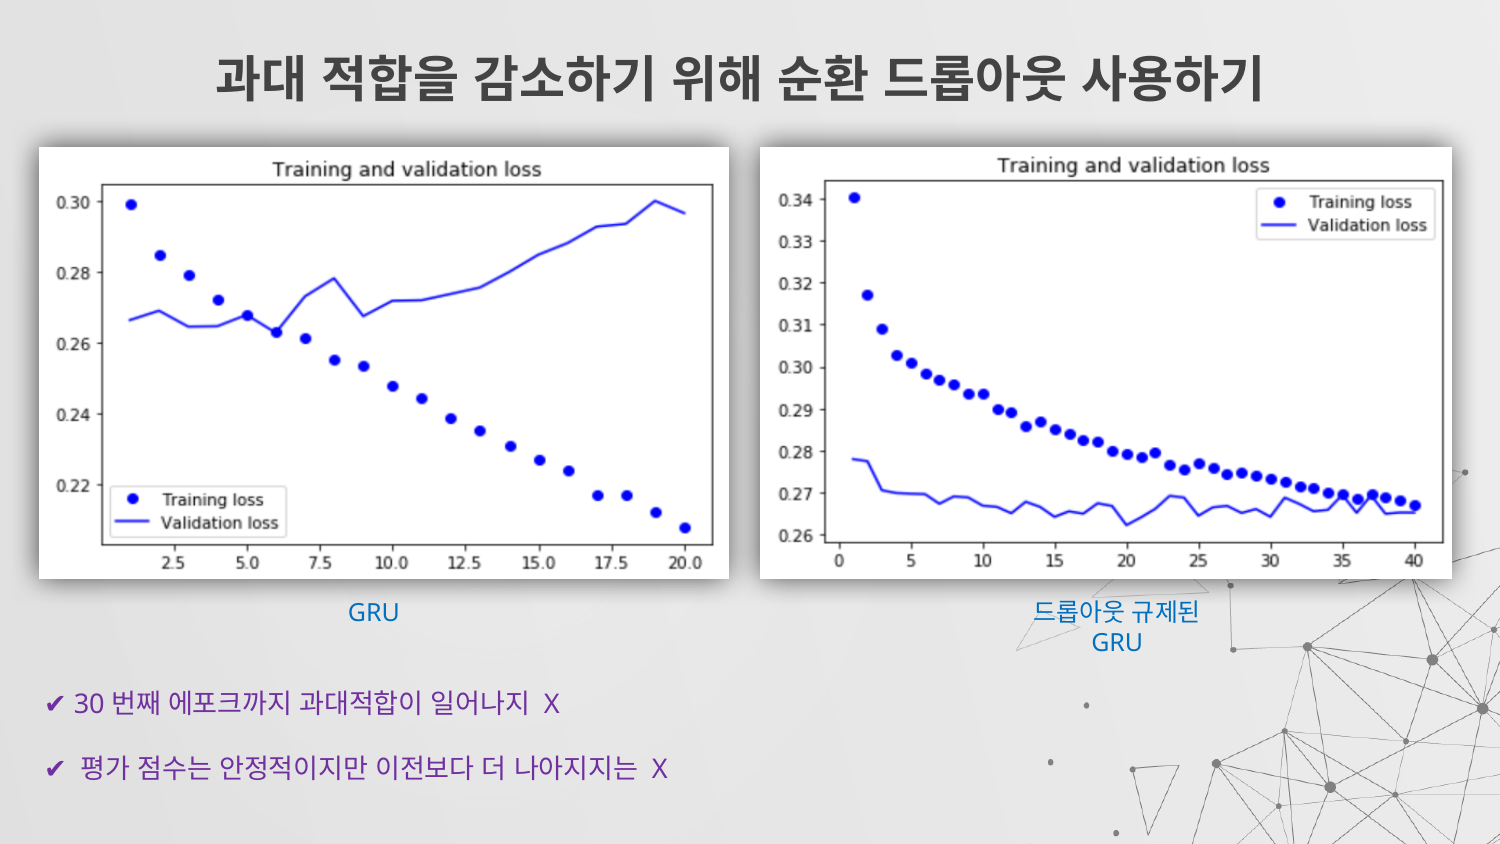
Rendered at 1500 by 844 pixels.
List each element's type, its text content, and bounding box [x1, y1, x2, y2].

picture [0, 0, 1500, 844]
text_box GRU [261, 589, 487, 634]
text_box 드롭아웃 규제된 GRU [987, 601, 1247, 664]
title 과대 적합을 감소하기 위해 순환 드롭아웃 사용하기 [29, 32, 1452, 135]
text_box ✔ 30번째 에포크까지 과대적합이 일어나지 X ✔ 평가 점수는 안정적이지만 이전보다 더 나아지지는 X [29, 679, 1369, 792]
